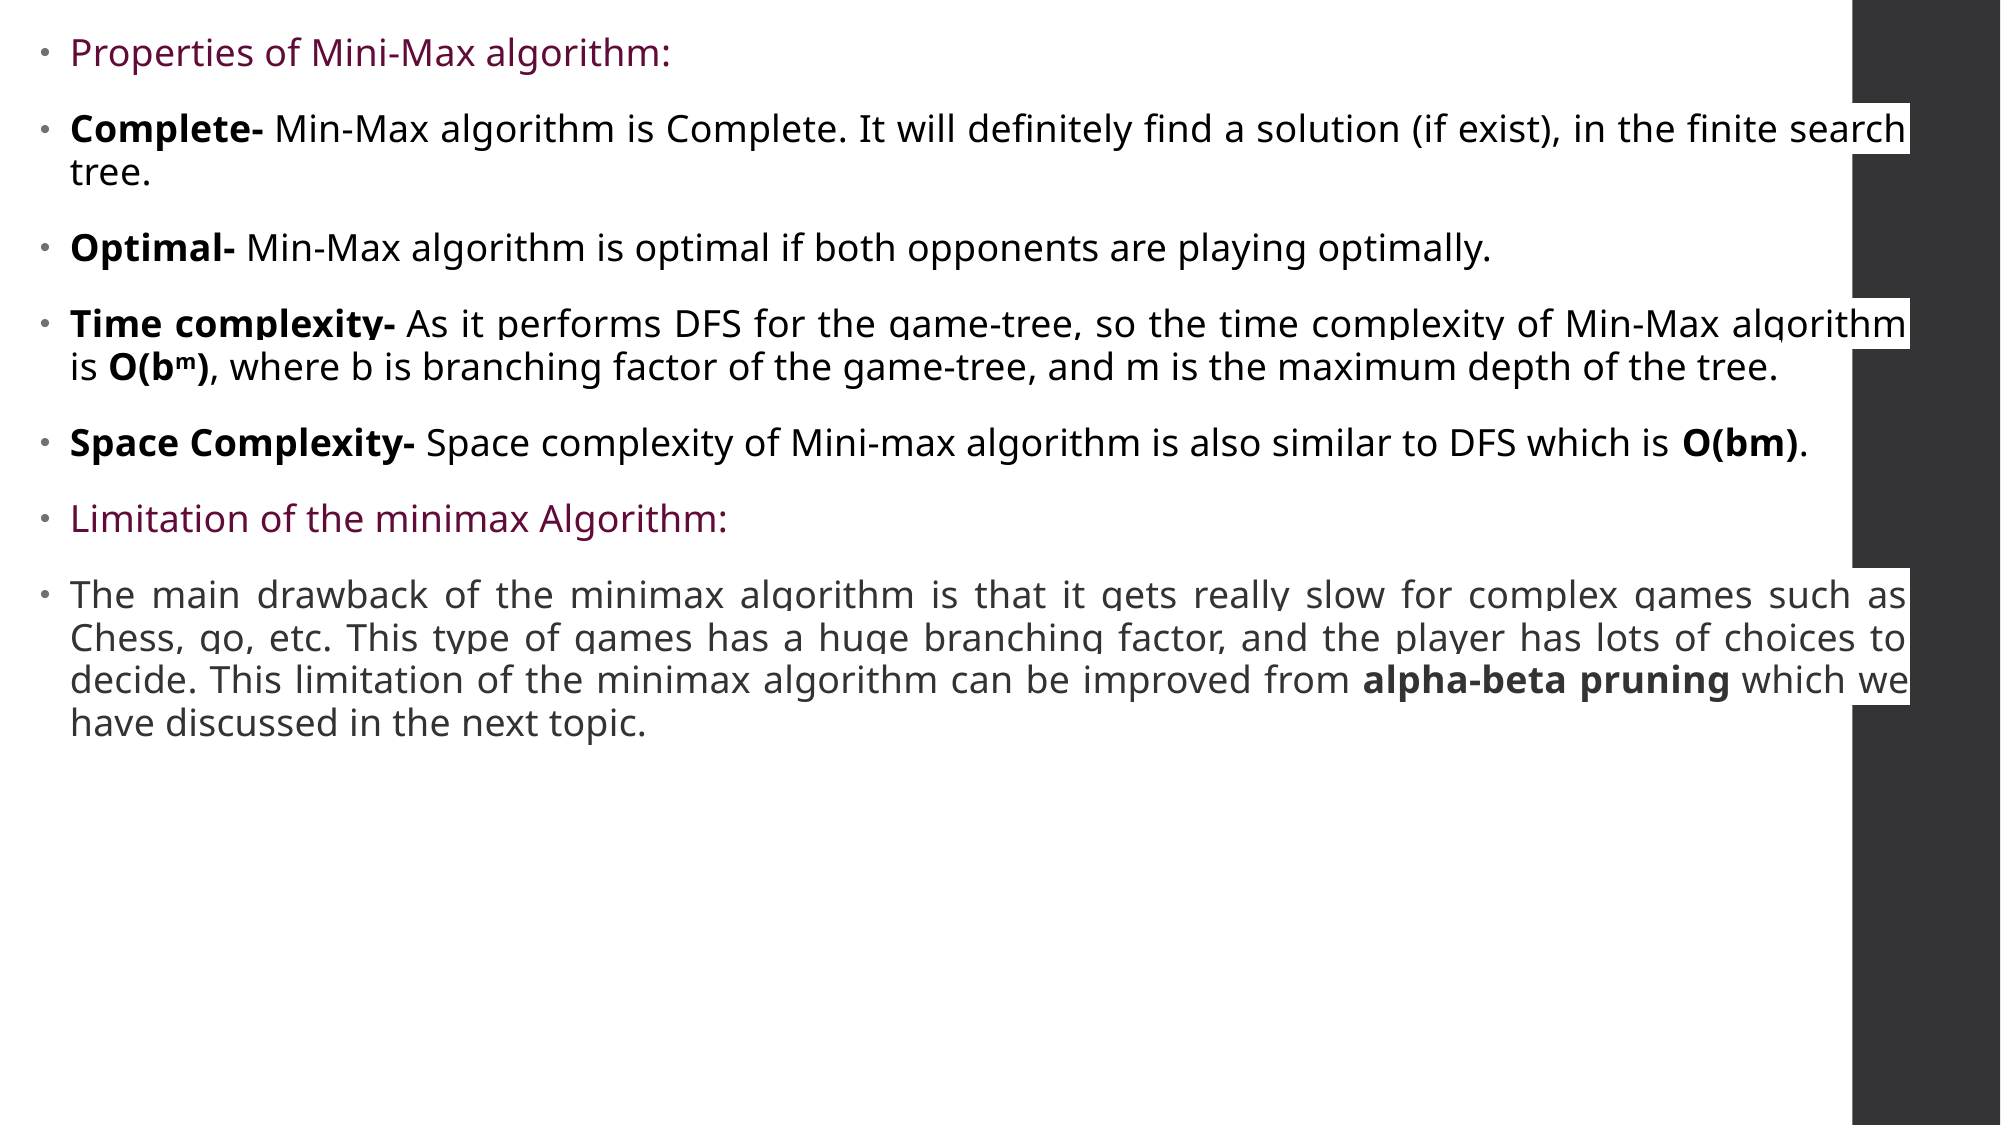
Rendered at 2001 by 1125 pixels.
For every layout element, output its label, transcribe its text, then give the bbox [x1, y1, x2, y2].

list Properties of Mini-Max algorithm: Complete- Min-Max algorithm is Complete. It will definitely find a solution (if exist), in the finite search tree. Optimal- Min-Max algorithm is optimal if both opponents are playing optimally. Time complexity- As it performs DFS for the game-tree, so the time complexity of Min-Max algorithm is O(bm), where b is branching factor of the game-tree, and m is the maximum depth of the tree. Space Complexity- Space complexity of Mini-max algorithm is also similar to DFS which is O(bm). Limitation of the minimax Algorithm: The main drawback of the minimax algorithm is that it gets really slow for complex games such as Chess, go, etc. This type of games has a huge branching factor, and the player has lots of choices to decide. This limitation of the minimax algorithm can be improved from alpha-beta pruning which we have discussed in the next topic. [24, 24, 1925, 1014]
